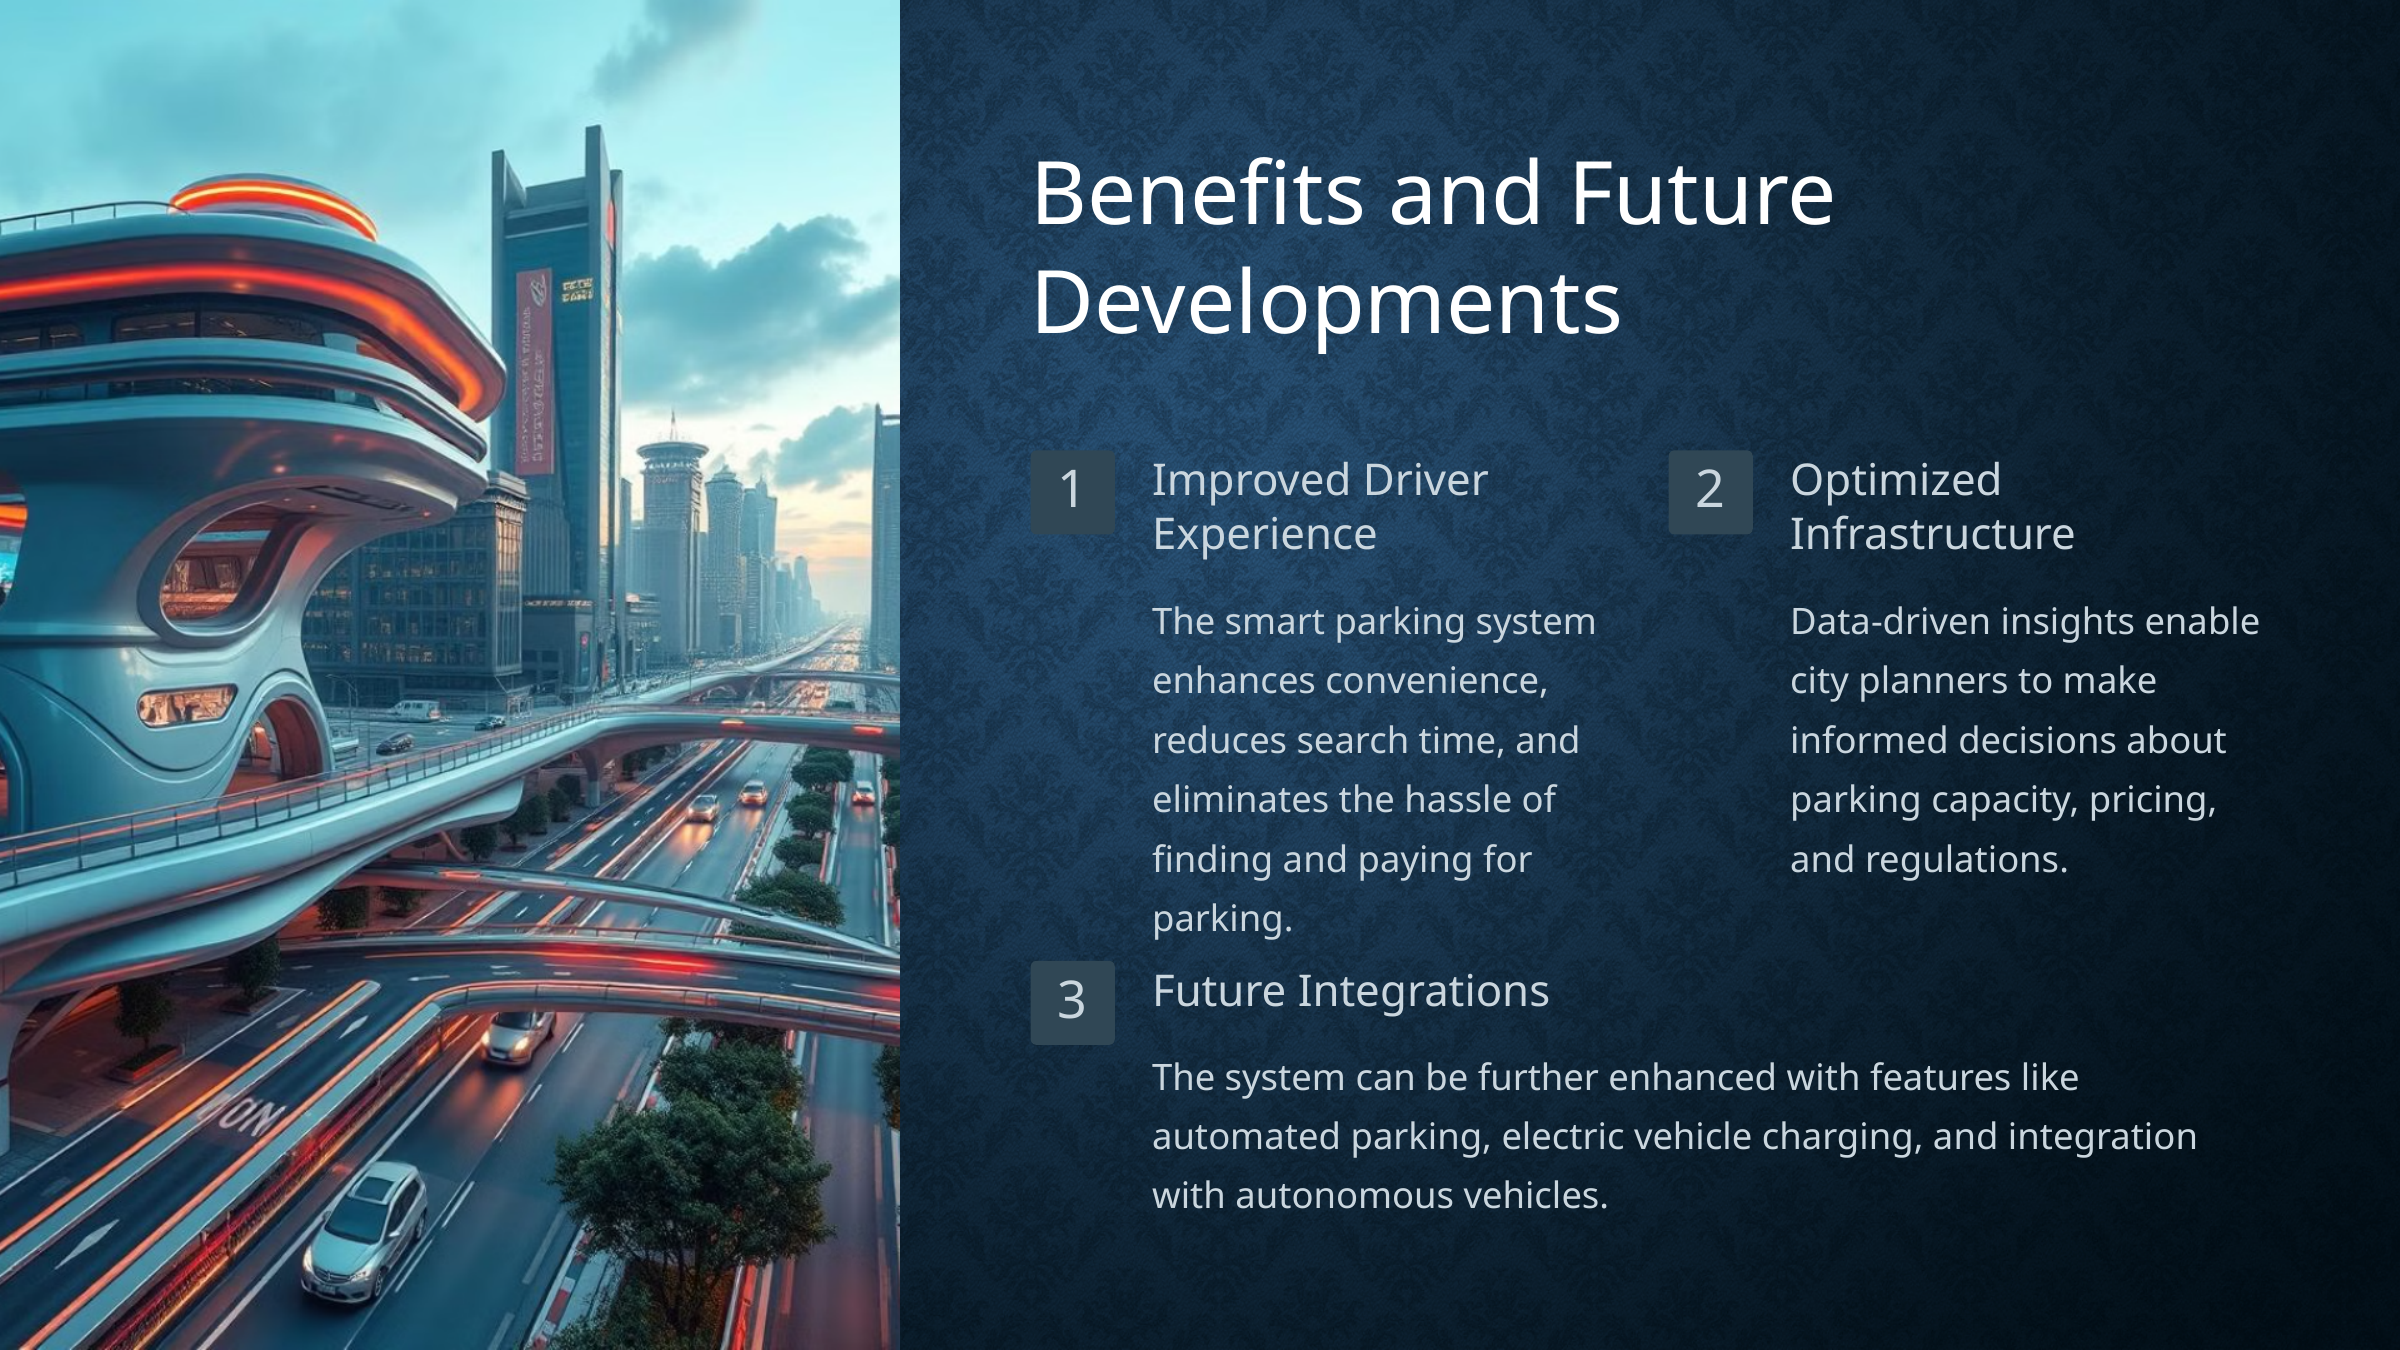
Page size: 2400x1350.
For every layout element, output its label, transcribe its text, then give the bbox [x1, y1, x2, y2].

picture [0, 0, 901, 1350]
text_box [1030, 450, 1115, 535]
text_box Future Integrations [1152, 960, 1660, 1016]
text_box The system can be further enhanced with features like automated parking, electric vehicle charging, and integration with autonomous vehicles. [1152, 1038, 2270, 1218]
text_box Improved Driver Experience [1152, 450, 1632, 561]
text_box [1668, 450, 1753, 535]
text_box Benefits and Future Developments [1030, 132, 2270, 353]
text_box 1 [1060, 466, 1086, 519]
text_box Optimized Infrastructure [1790, 450, 2270, 561]
text_box Data-driven insights enable city planners to make informed decisions about parking capacity, pricing, and regulations. [1790, 582, 2270, 882]
text_box 2 [1689, 466, 1732, 519]
text_box 3 [1051, 976, 1094, 1030]
text_box The smart parking system enhances convenience, reduces search time, and eliminates the hassle of finding and paying for parking. [1152, 582, 1632, 882]
text_box [1030, 960, 1115, 1045]
